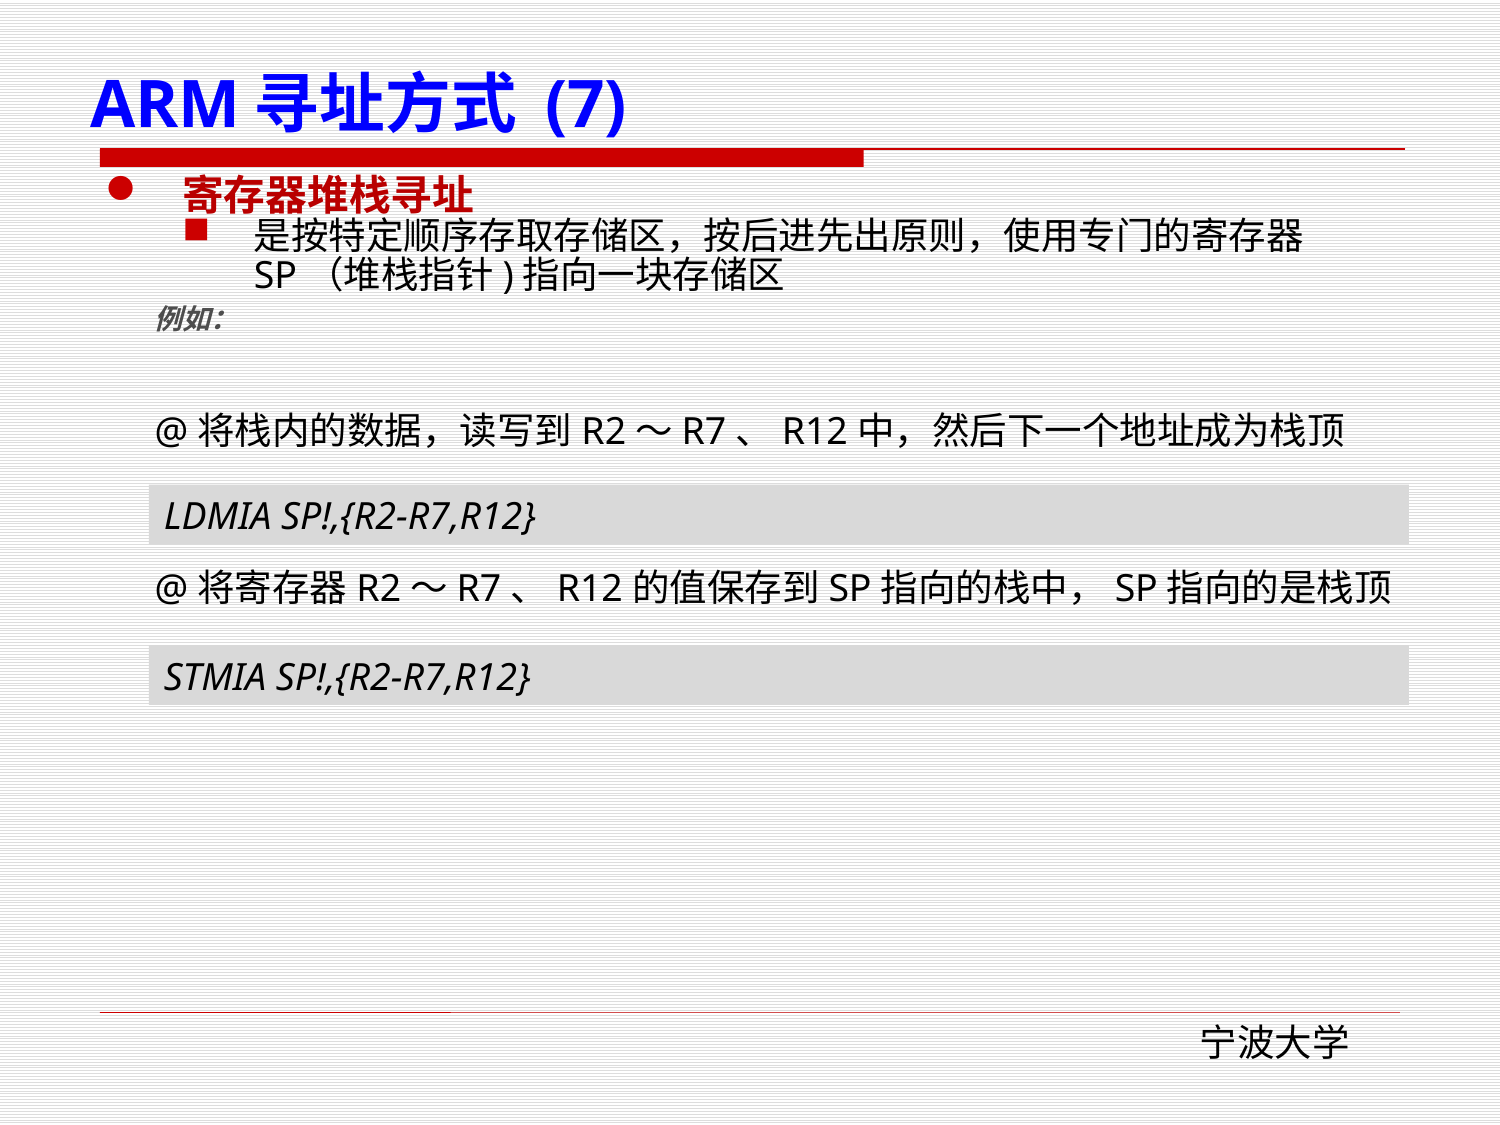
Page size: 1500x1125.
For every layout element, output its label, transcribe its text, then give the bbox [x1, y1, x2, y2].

text_box LDMIA SP!,{R2-R7,R12} [148, 484, 1409, 545]
title ARM寻址方式 (7) [90, 62, 1410, 142]
list 寄存器堆栈寻址 是按特定顺序存取存储区，按后进先出原则，使用专门的寄存器SP（堆栈指针)指向一块存储区 例如： @将栈内的数据，读写到R2～R7、R12中，然后下一个地址成为栈顶 @将寄存器R2～R7、R12的值保存到SP指向的栈中，SP指向的是栈顶 [90, 171, 1410, 973]
text_box STMIA SP!,{R2-R7,R12} [148, 645, 1409, 705]
